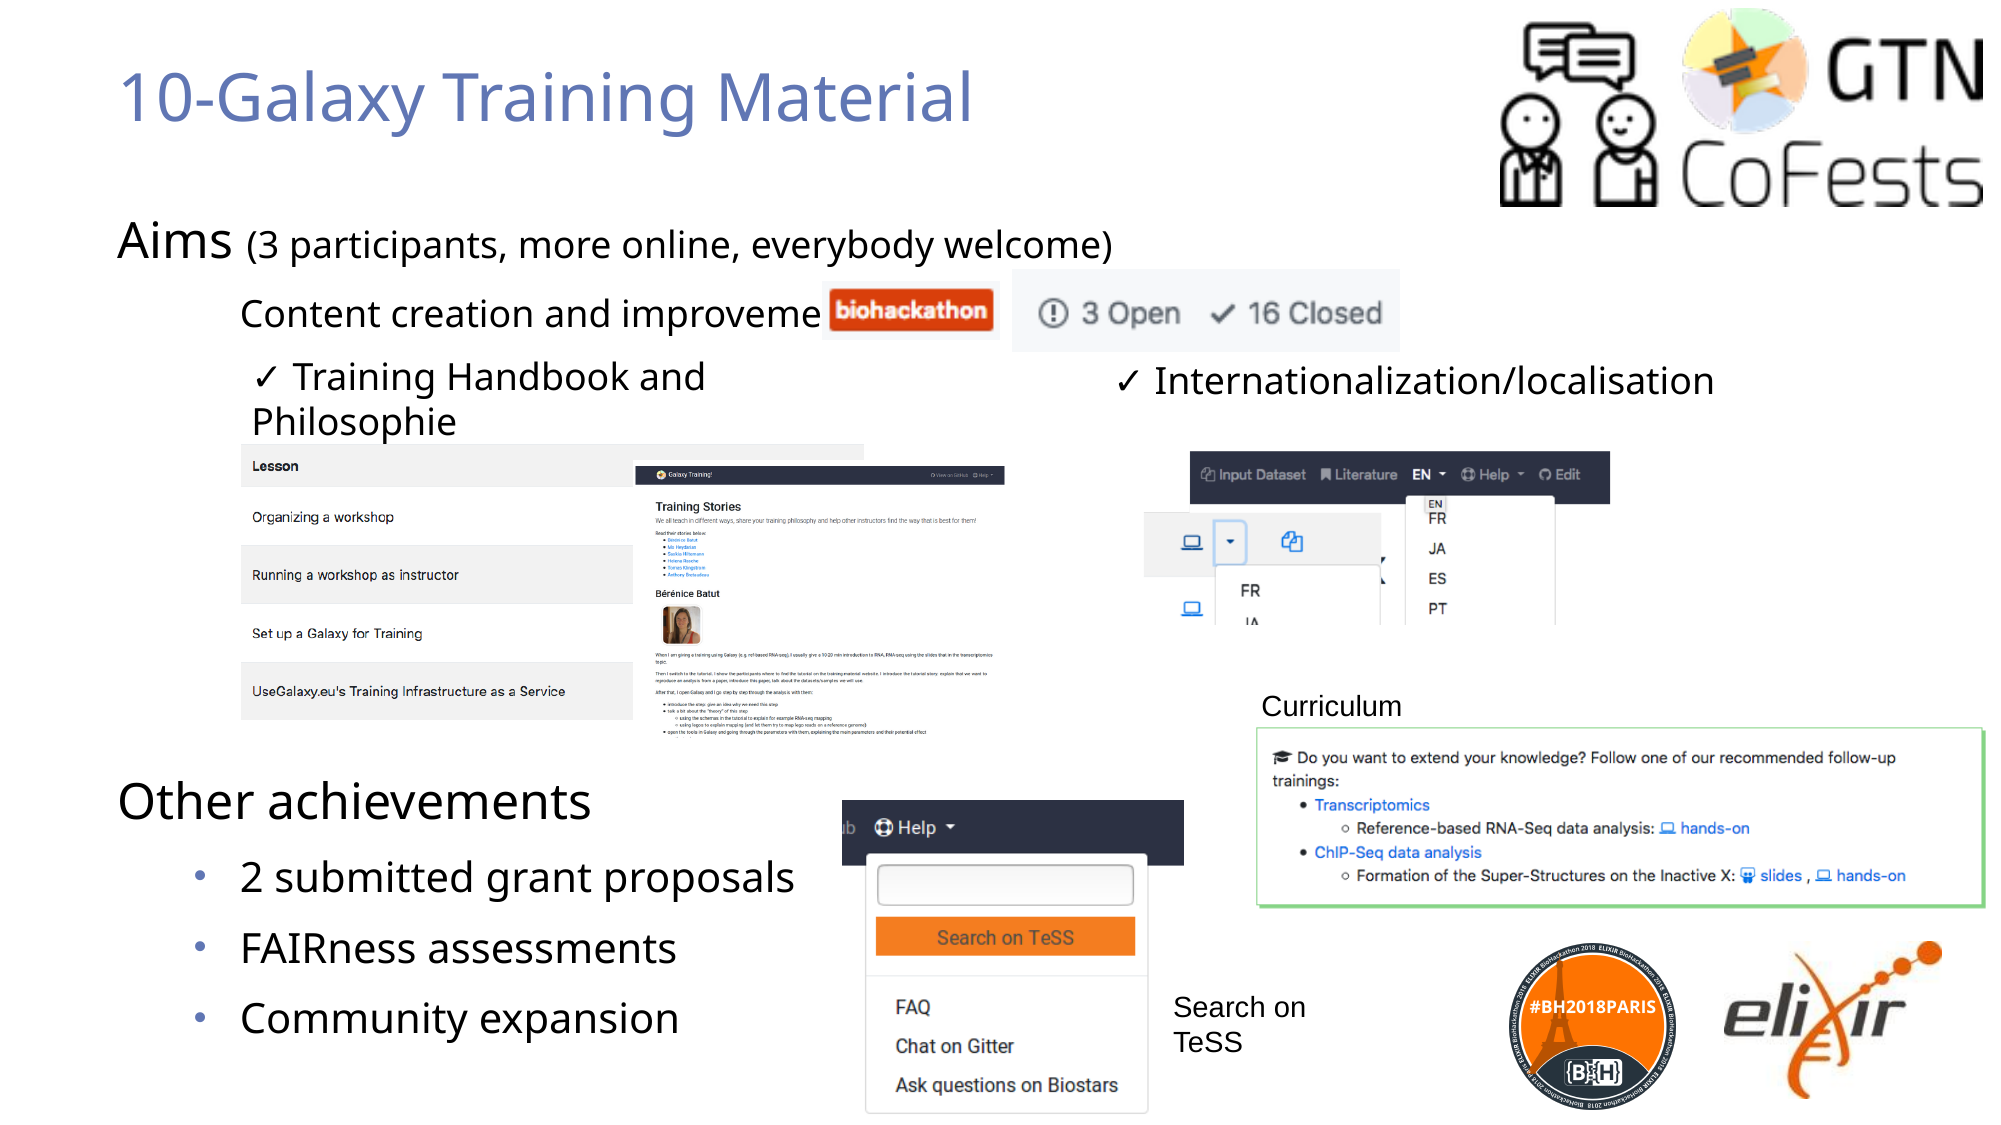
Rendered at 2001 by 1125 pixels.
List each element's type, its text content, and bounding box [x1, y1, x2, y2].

picture [1012, 269, 1400, 352]
list Aims (3 participants, more online, everybody welcome) Content creation and improvement Other achievements 2 submitted grant proposals FAIRness assessments Community expansion [117, 208, 1902, 1026]
text_box ✓ Internationalization/localisation [1098, 342, 1752, 449]
title 10-Galaxy Training Material [117, 54, 1494, 161]
picture [1249, 719, 1992, 919]
text_box Curriculum [1246, 671, 1752, 721]
picture [1509, 943, 1676, 1111]
picture [842, 800, 1184, 1125]
picture [1724, 941, 1942, 1099]
text_box Search on TeSS [1189, 973, 1352, 1080]
picture [821, 281, 1001, 340]
picture [1143, 451, 1611, 626]
text_box ✓ Training Handbook and Philosophie [236, 338, 936, 445]
picture [236, 439, 1009, 744]
picture [1499, 8, 1983, 207]
